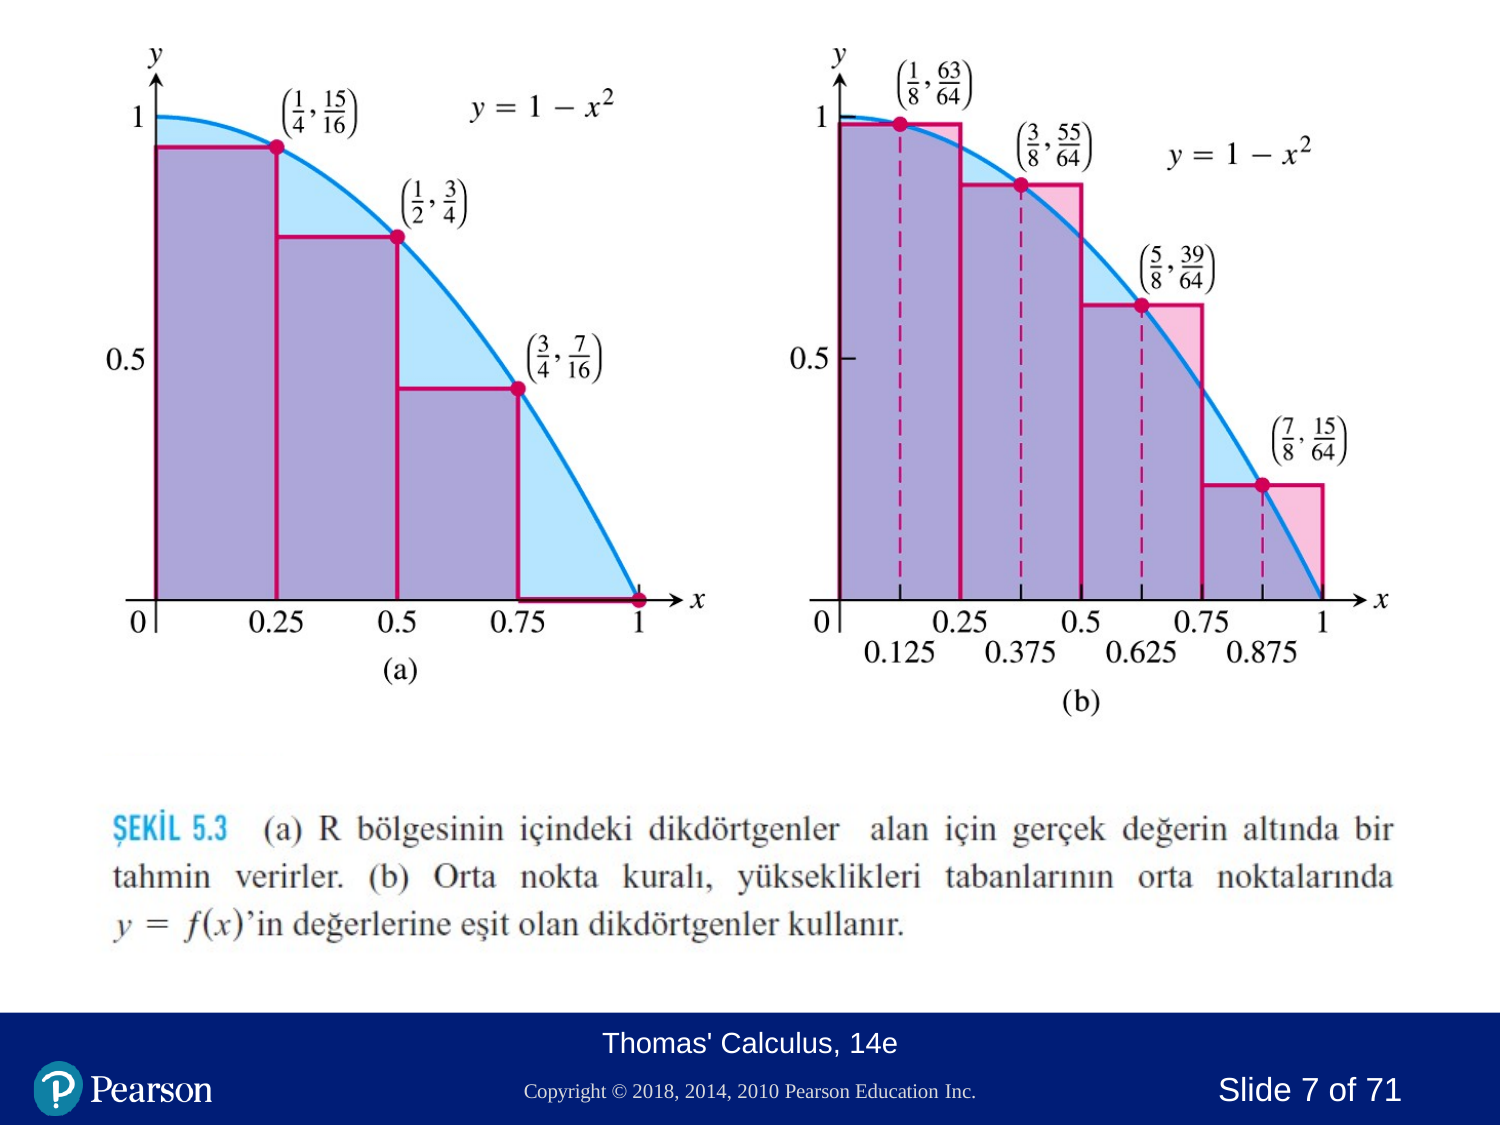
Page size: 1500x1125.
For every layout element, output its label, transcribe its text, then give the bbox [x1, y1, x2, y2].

picture [33, 1061, 212, 1116]
footer Thomas' Calculus, 14e Copyright © 2018, 2014, 2010 Pearson Education Inc. [519, 1024, 978, 1125]
slide_number Slide 100 of 71 [1216, 1069, 1443, 1125]
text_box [0, 48, 1496, 1001]
